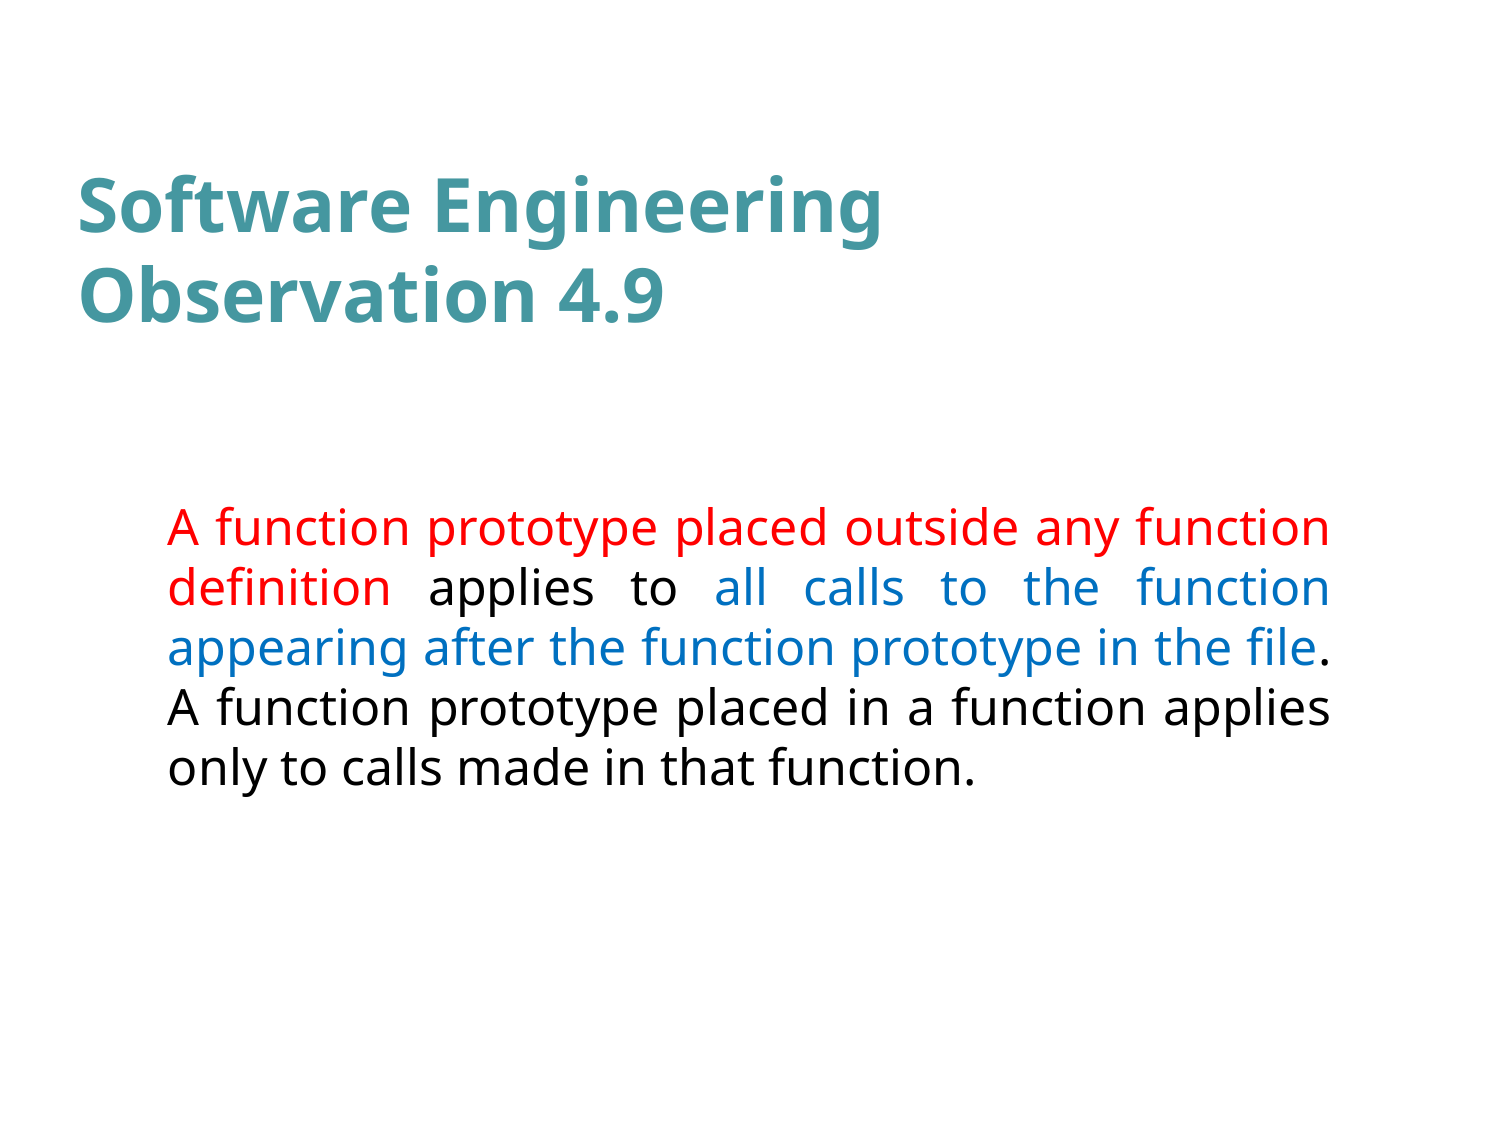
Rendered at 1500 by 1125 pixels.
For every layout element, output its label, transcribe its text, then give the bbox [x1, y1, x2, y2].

list A function prototype placed outside any function definition applies to all calls to the function appearing after the function prototype in the file. A function prototype placed in a function applies only to calls made in that function. [153, 487, 1347, 806]
title Software Engineering Observation 4.9 [62, 149, 1338, 353]
